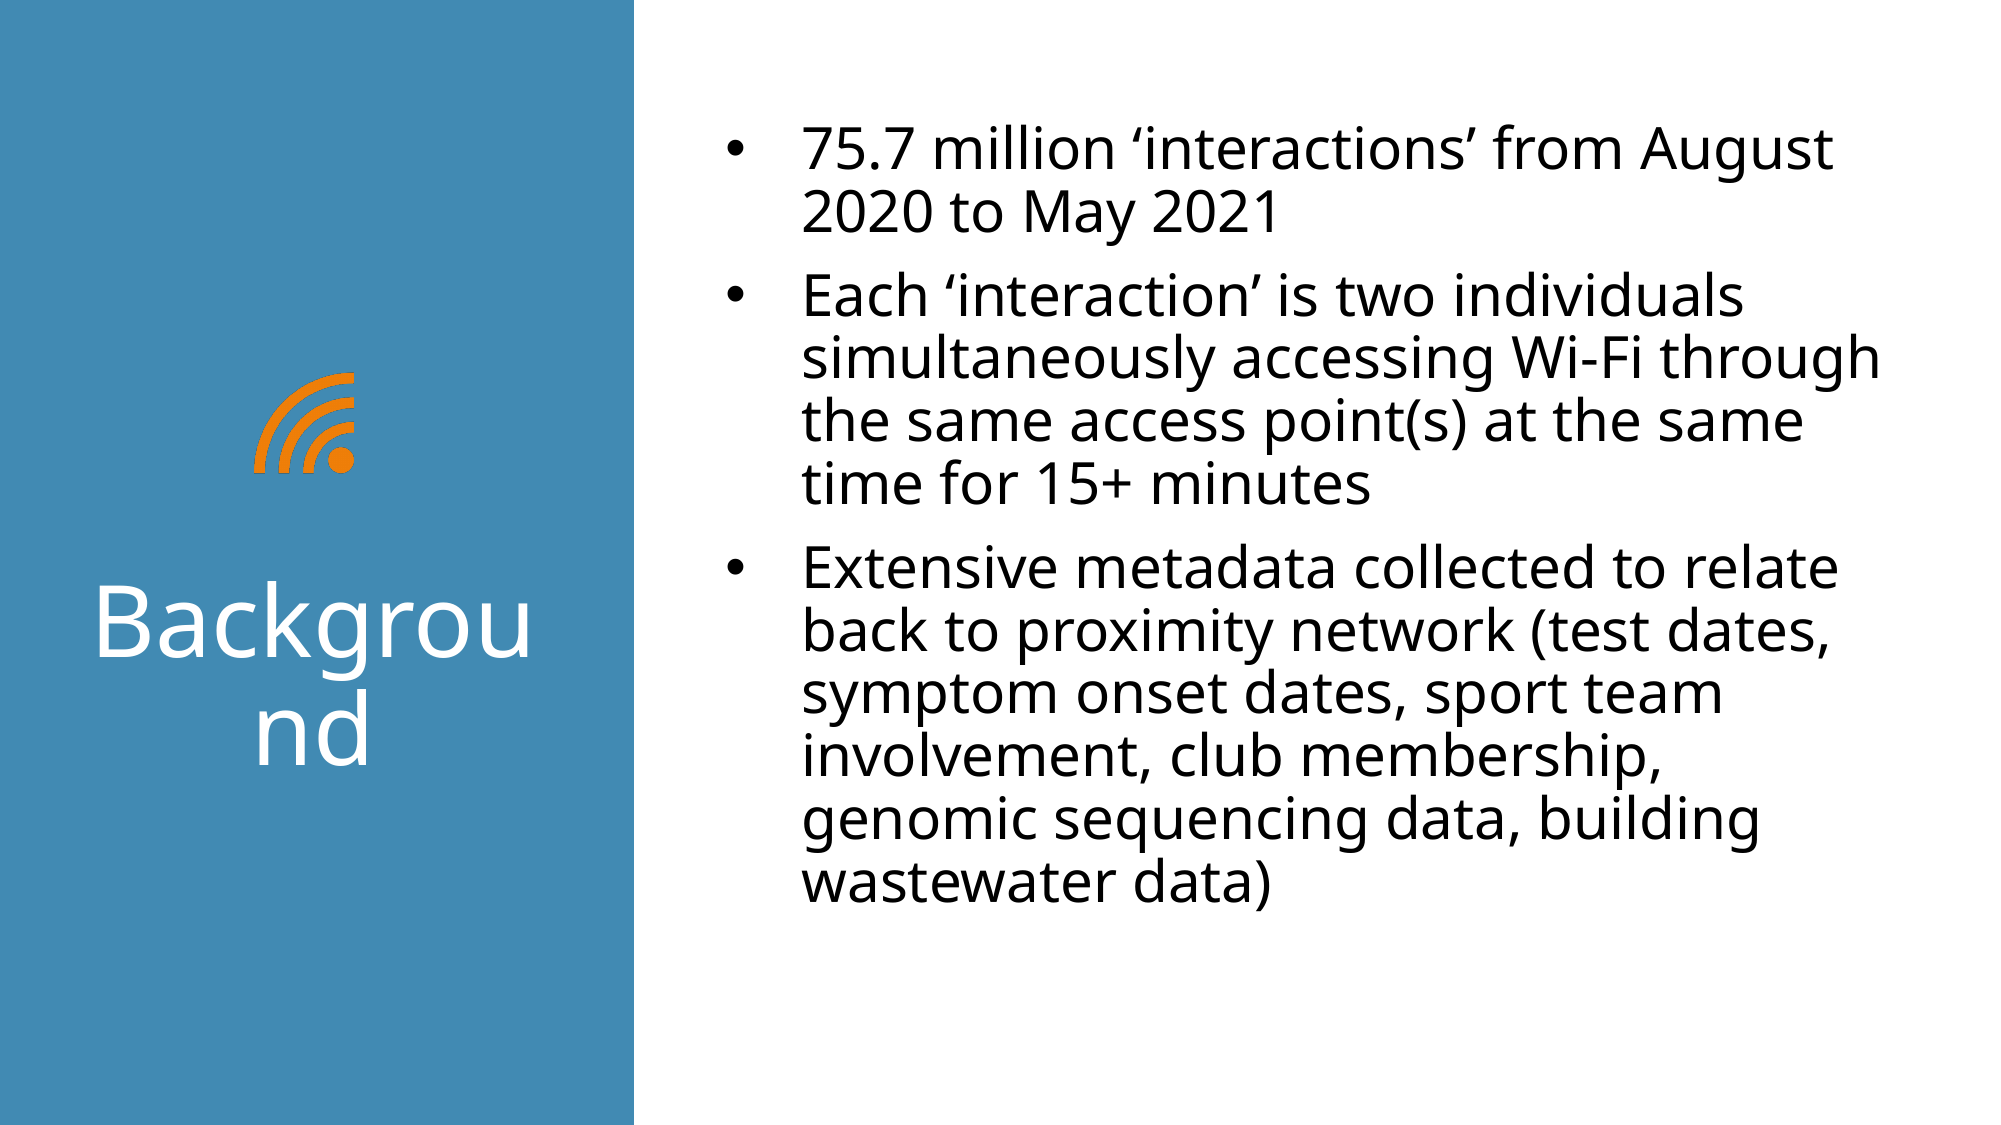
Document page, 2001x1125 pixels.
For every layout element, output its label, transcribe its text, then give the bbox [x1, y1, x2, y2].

title Background [51, 563, 576, 1014]
list 75.7 million ‘interactions’ from August 2020 to May 2021 Each ‘interaction’ is two individuals simultaneously accessing Wi-Fi through the same access point(s) at the same time for 15+ minutes Extensive metadata collected to relate back to proximity network (test dates, symptom onset dates, sport team involvement, club membership, genomic sequencing data, building wastewater data) [710, 105, 1907, 1013]
text_box [0, 0, 635, 1125]
picture [229, 348, 380, 499]
